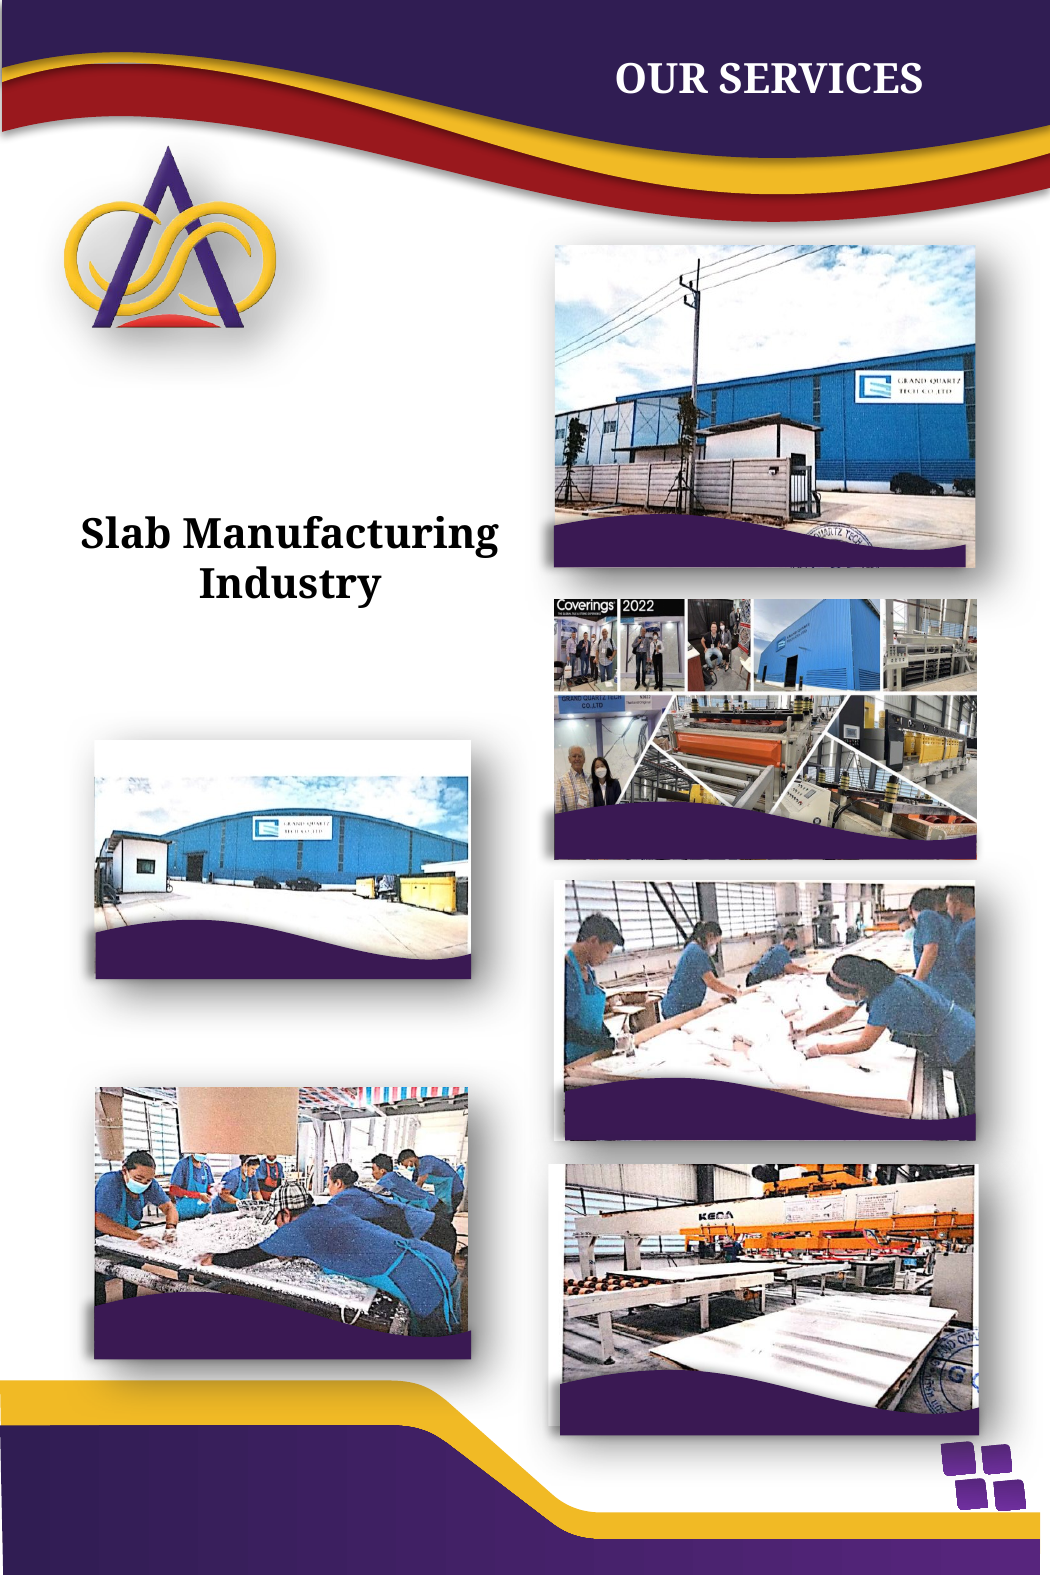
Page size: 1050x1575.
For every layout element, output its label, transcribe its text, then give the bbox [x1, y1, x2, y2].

text_box [2, 0, 1050, 158]
text_box [0, 1424, 1042, 1575]
text_box Slab Manufacturing Industry [50, 499, 530, 615]
text_box [0, 1379, 1042, 1538]
picture [58, 141, 283, 341]
text_box [2, 73, 34, 83]
text_box OUR SERVICES [481, 44, 1050, 110]
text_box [553, 880, 976, 1141]
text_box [94, 740, 471, 980]
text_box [554, 599, 977, 860]
text_box [2, 75, 1050, 222]
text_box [553, 245, 976, 568]
text_box [240, 75, 1050, 195]
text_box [945, 1438, 1022, 1514]
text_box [94, 1087, 471, 1360]
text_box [548, 1164, 979, 1436]
